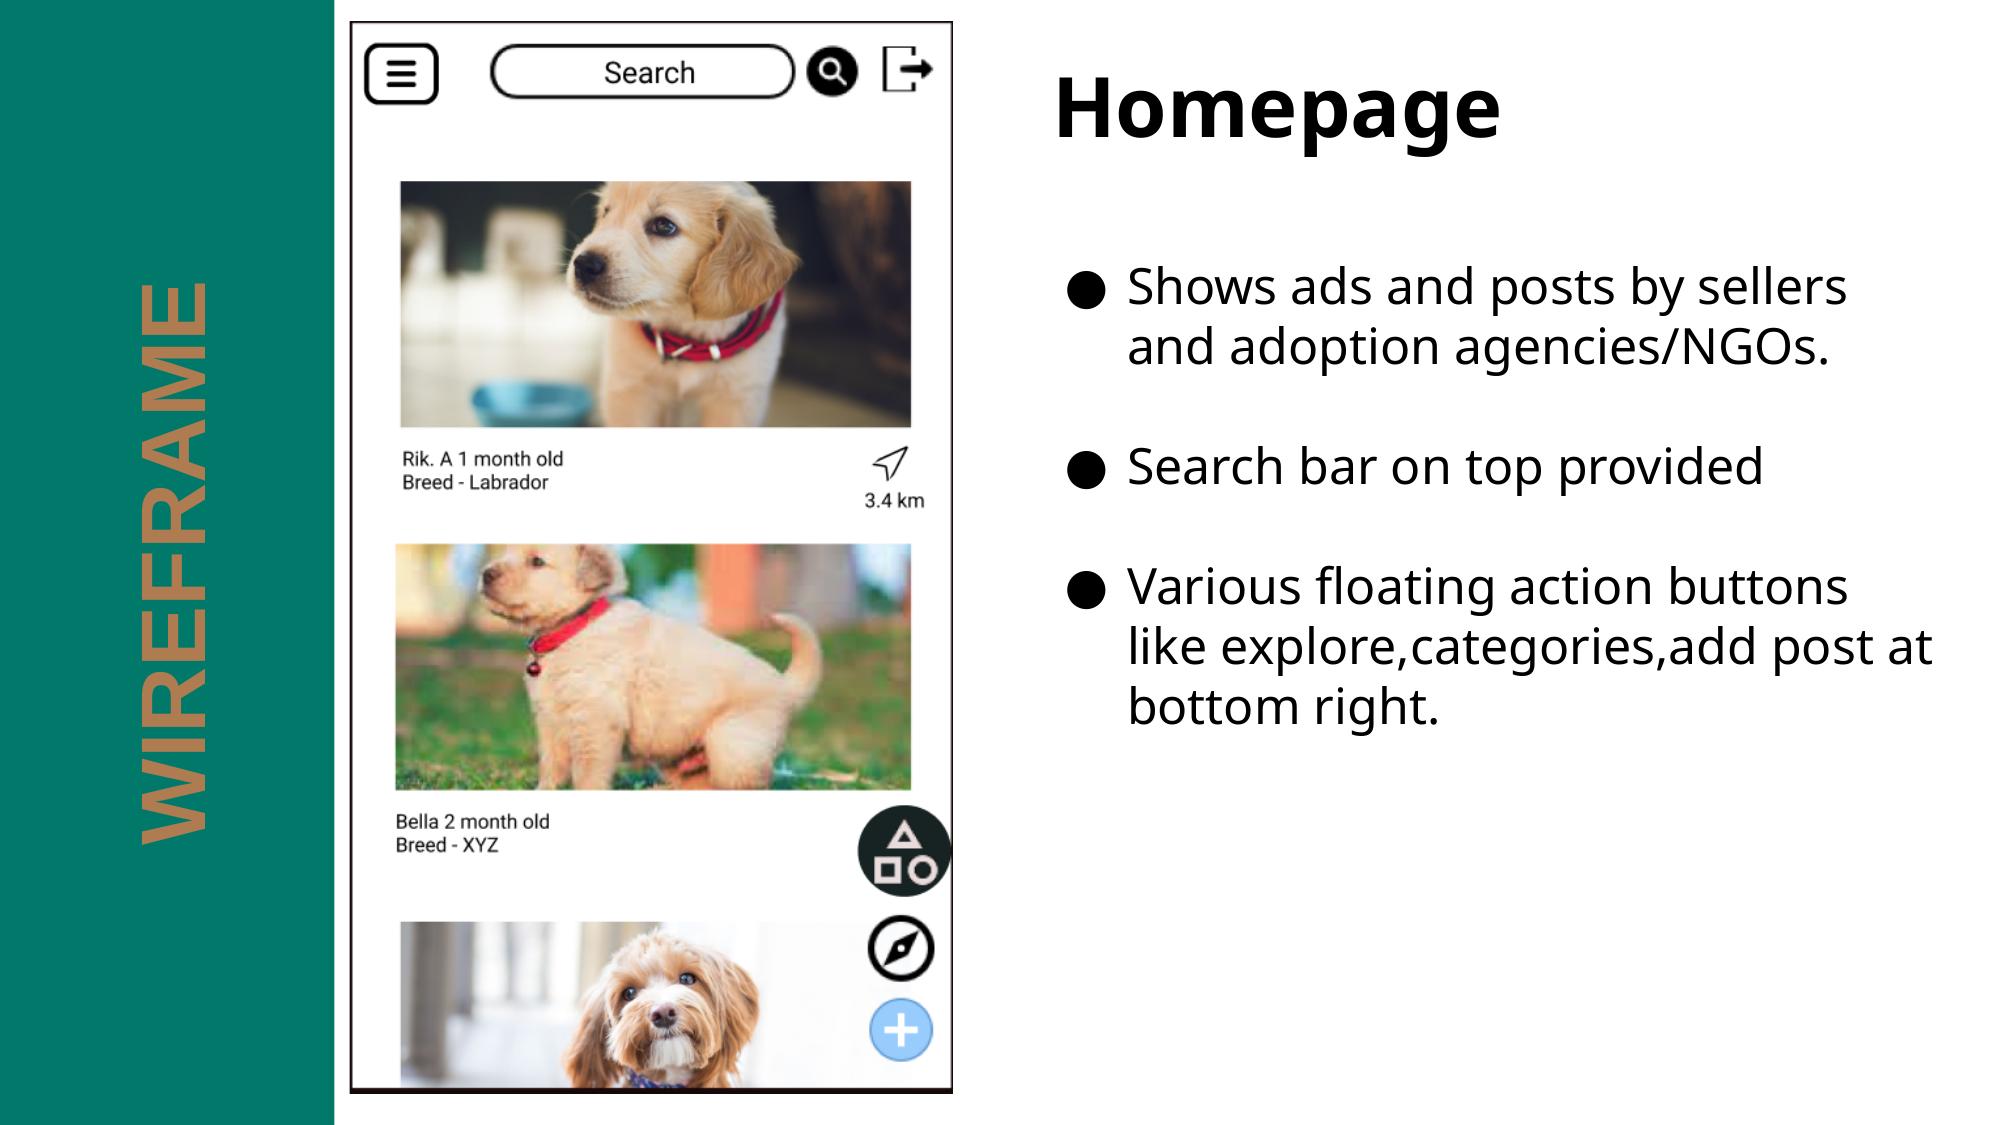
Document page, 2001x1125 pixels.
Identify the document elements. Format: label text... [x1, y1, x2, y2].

picture [334, 0, 1001, 1125]
text_box Homepage Shows ads and posts by sellers and adoption agencies/NGOs. Search bar on top provided Various floating action buttons like explore,categories,add post at bottom right. [1037, 39, 1958, 810]
text_box WIREFRAME [78, 56, 250, 1069]
